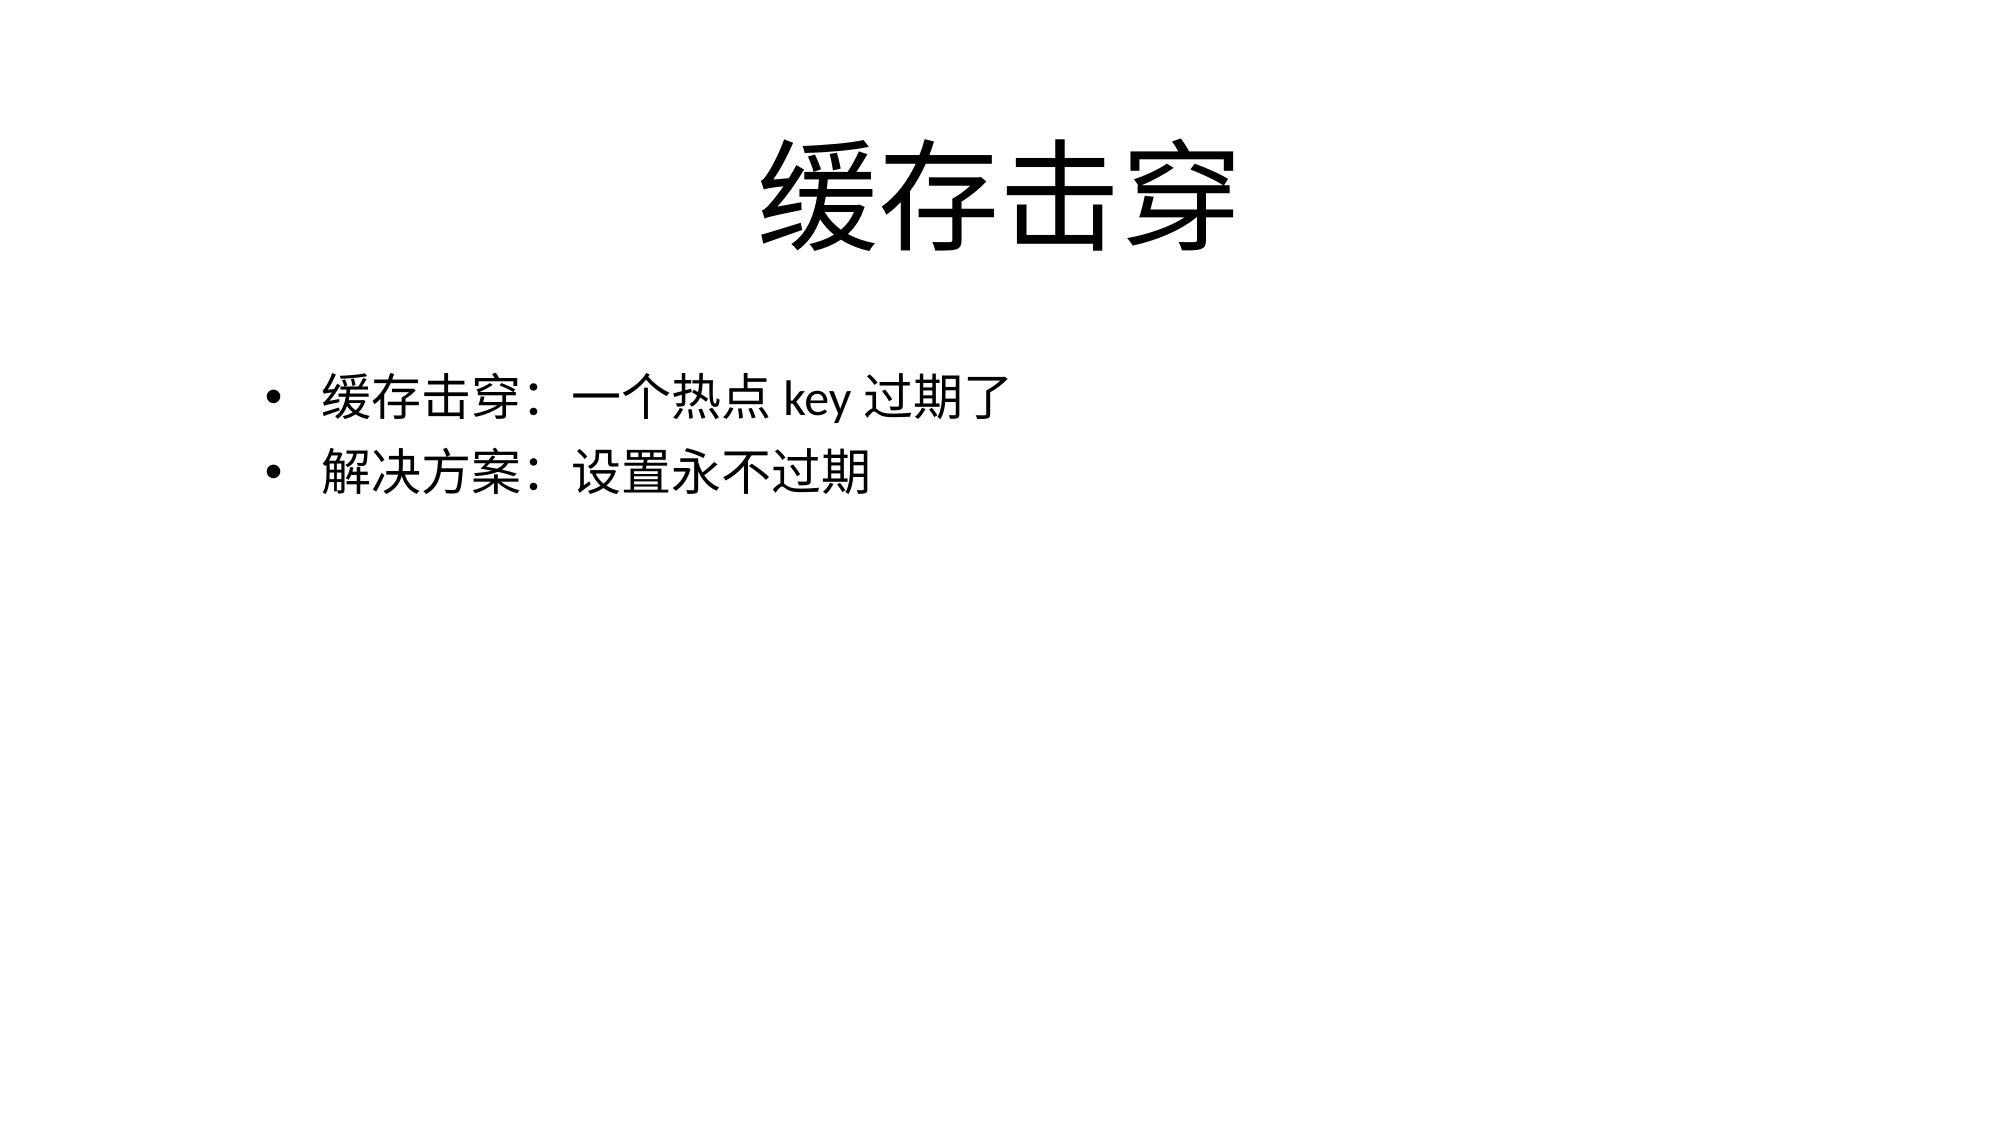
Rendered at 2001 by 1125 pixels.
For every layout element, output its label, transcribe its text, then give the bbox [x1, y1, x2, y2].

subtitle 缓存击穿：一个热点key过期了 解决方案：设置永不过期 [249, 364, 1750, 863]
title 缓存击穿 [249, 127, 1750, 275]
